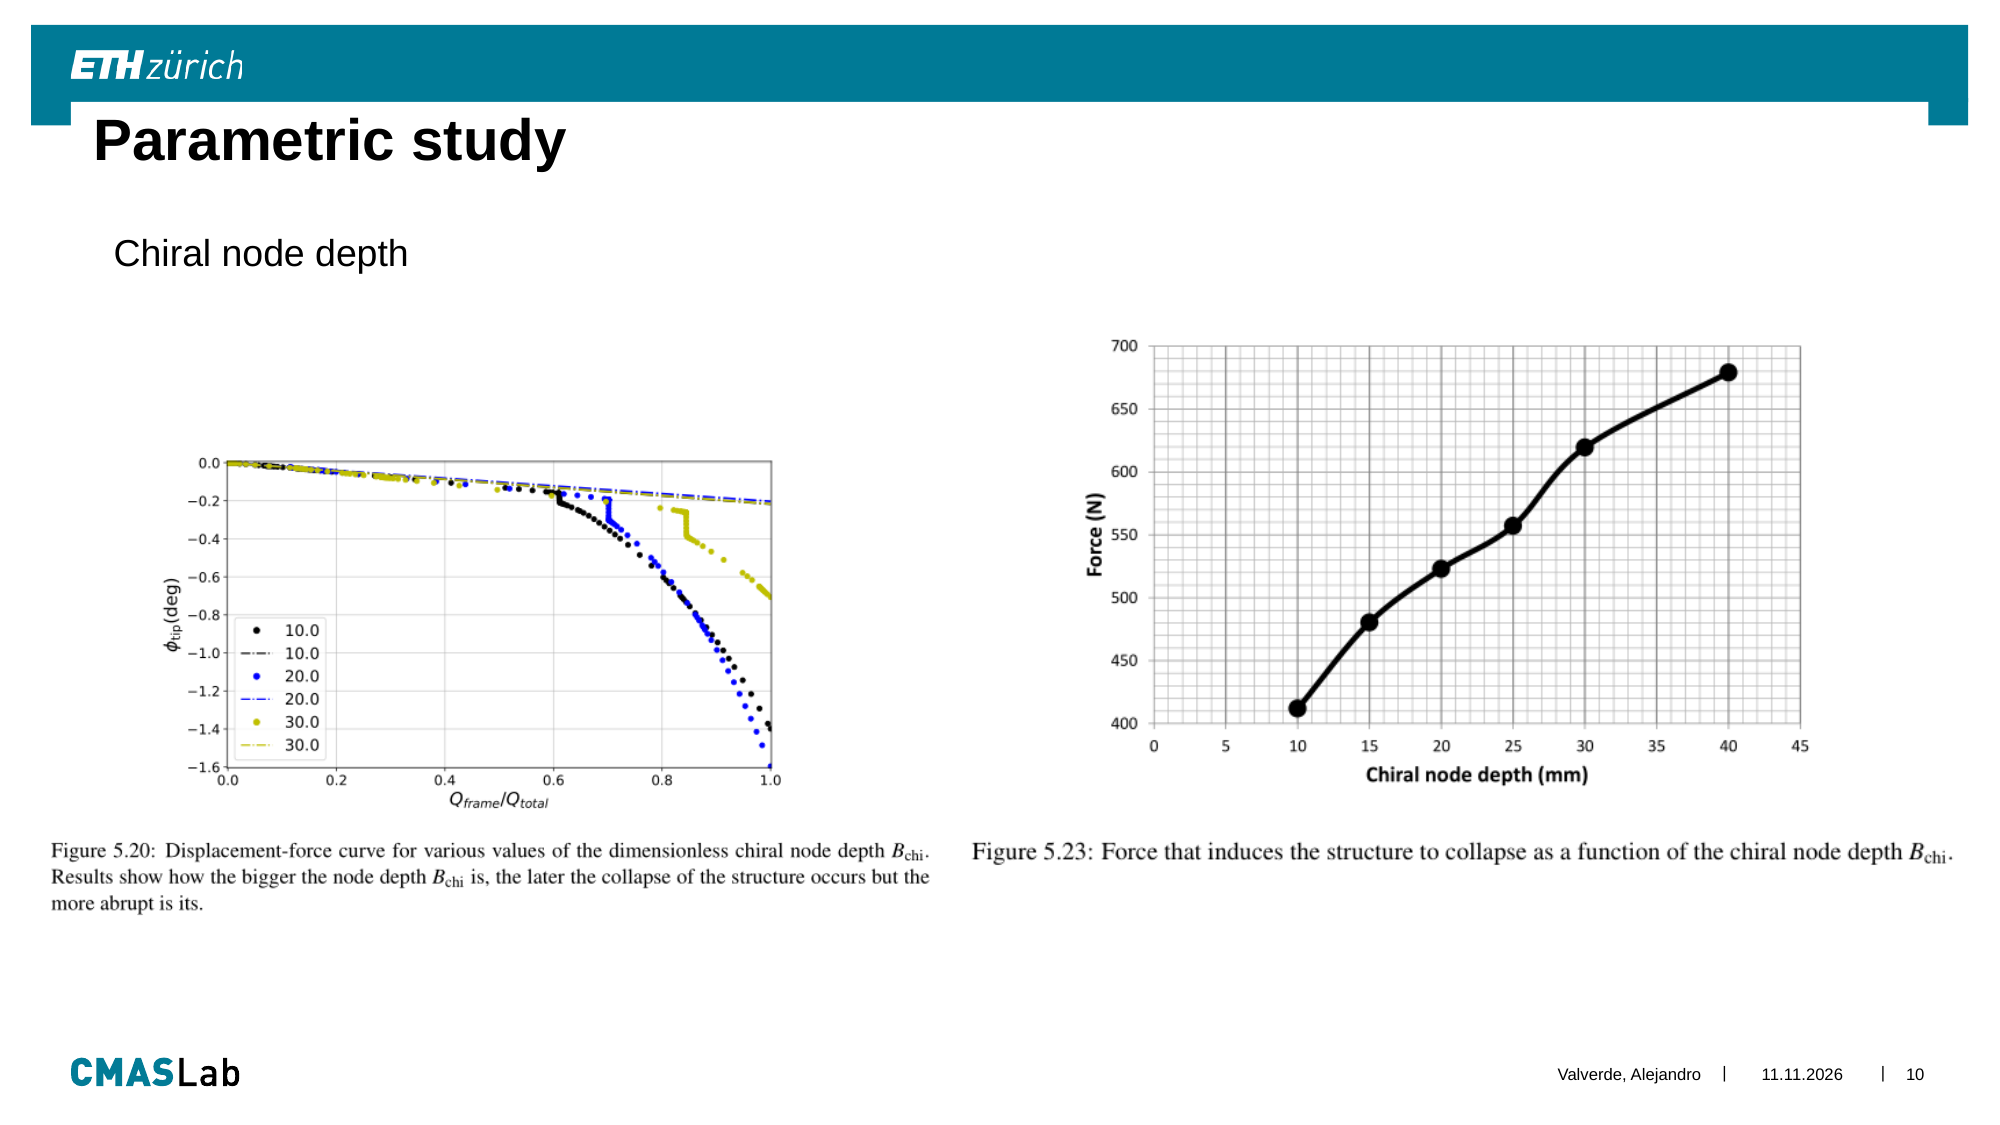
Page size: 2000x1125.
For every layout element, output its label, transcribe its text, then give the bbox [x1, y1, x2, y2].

picture [28, 299, 1982, 944]
text_box Chiral node depth [98, 199, 969, 282]
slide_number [1735, 1034, 1870, 1112]
title Parametric study [70, 101, 1929, 176]
footer Valverde, Alejandro [999, 1034, 1702, 1112]
slide_number 10 [1886, 1034, 1945, 1112]
